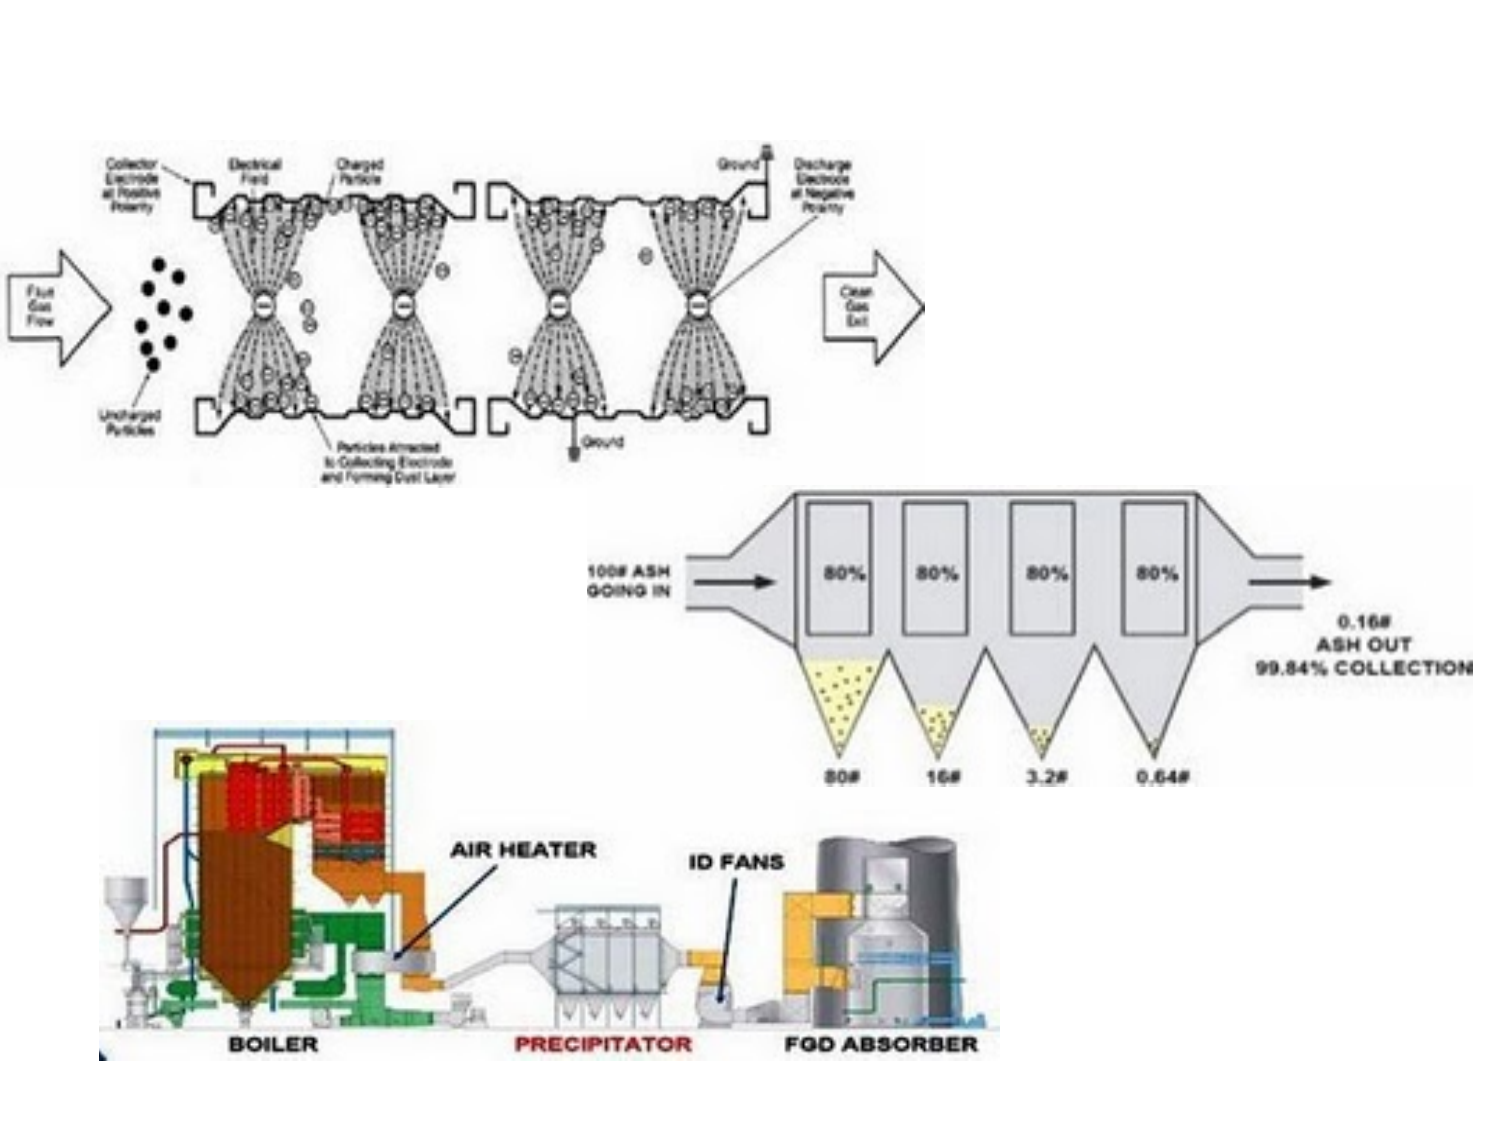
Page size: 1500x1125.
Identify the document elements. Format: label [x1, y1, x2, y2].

picture [0, 140, 1473, 1061]
